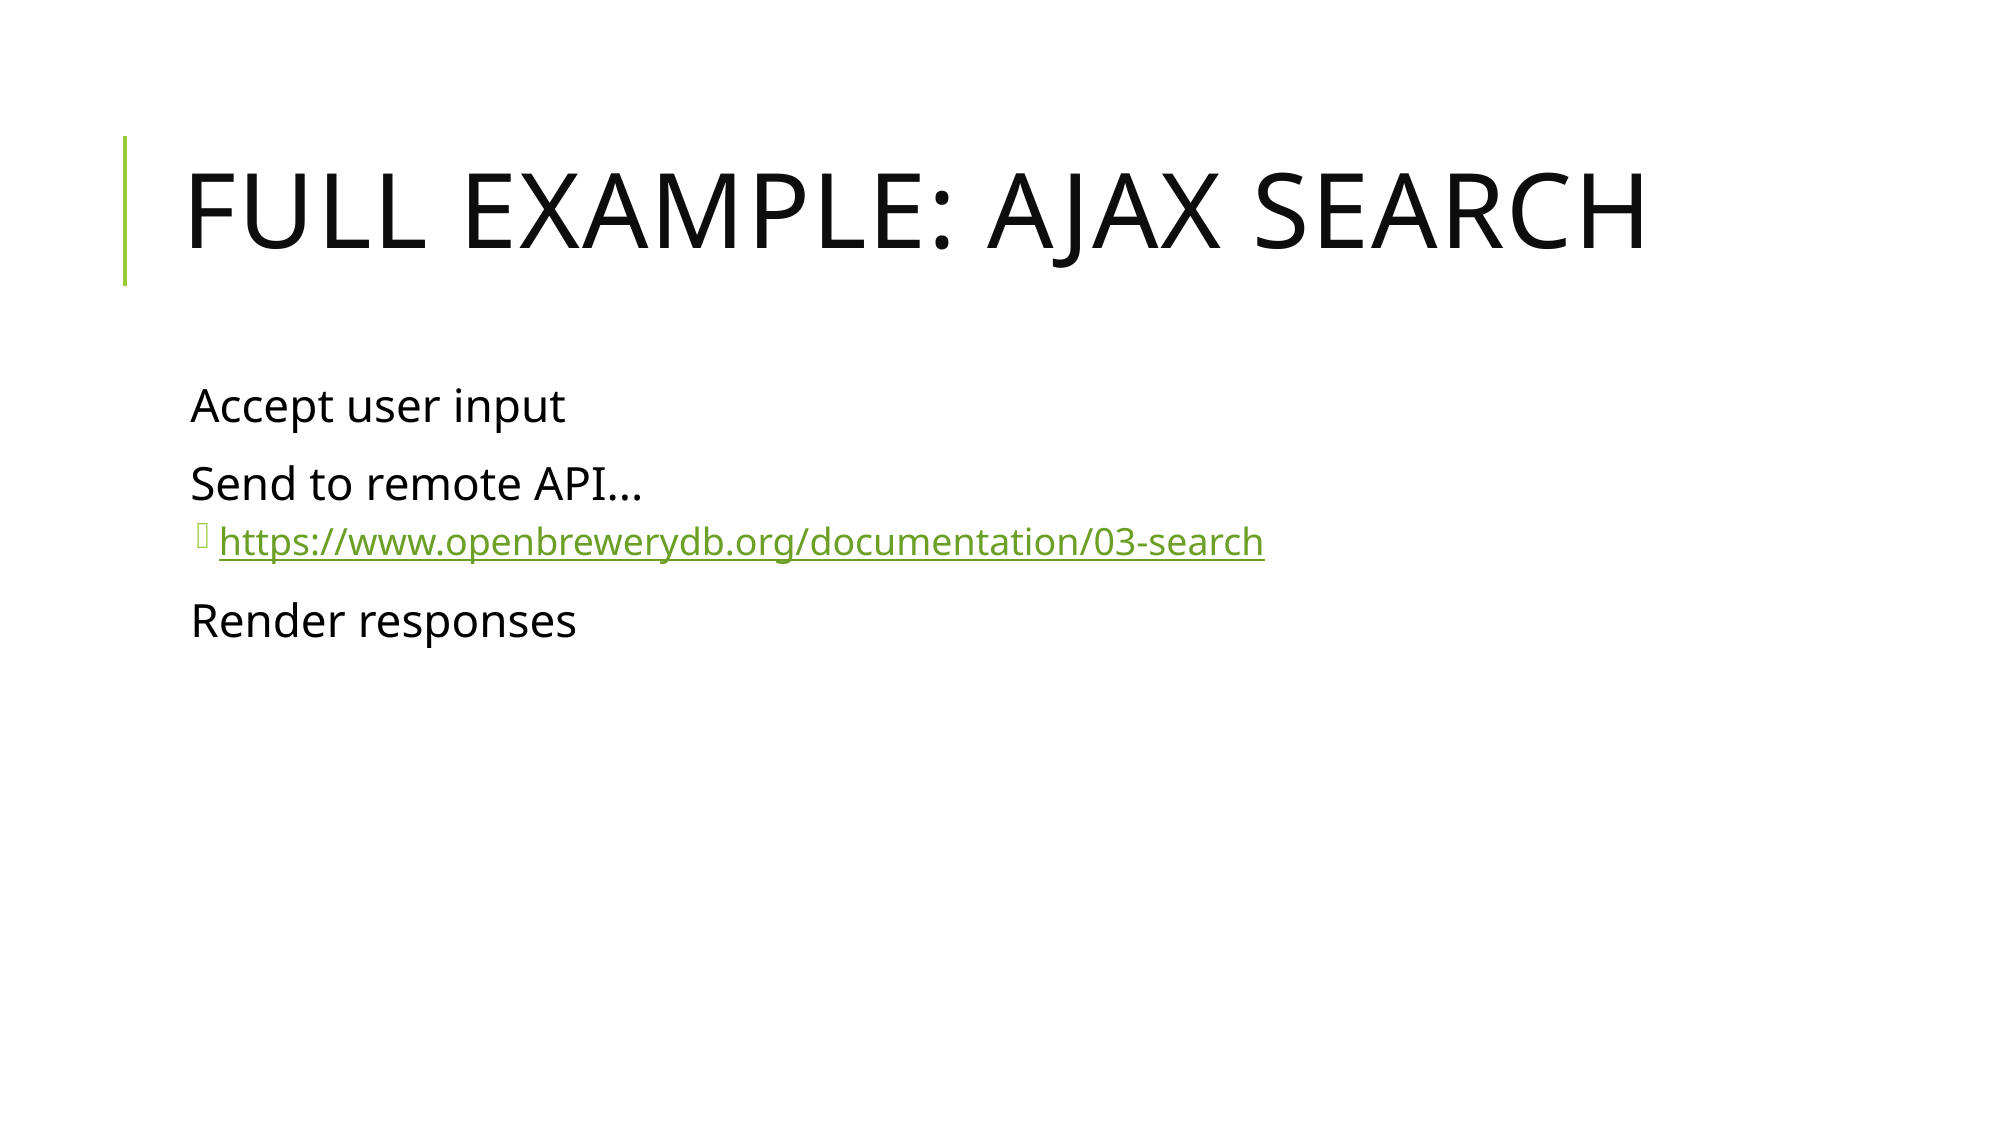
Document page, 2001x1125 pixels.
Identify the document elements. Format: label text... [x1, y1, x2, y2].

title Full Example: Ajax Search [168, 96, 1763, 342]
list Accept user input Send to remote API... https://www.openbrewerydb.org/documentation/03-search Render responses [168, 375, 1763, 1035]
